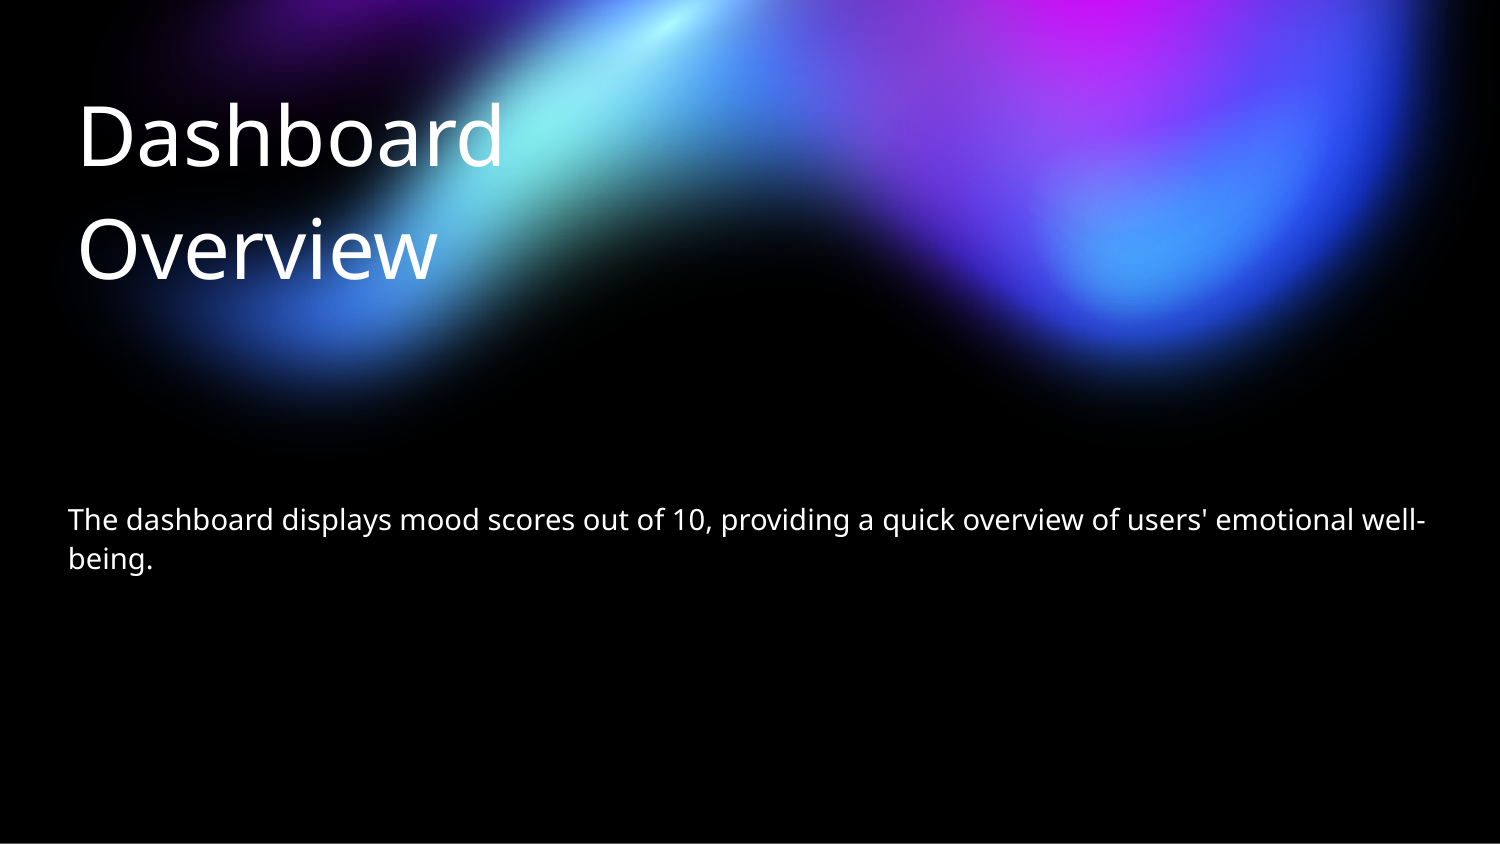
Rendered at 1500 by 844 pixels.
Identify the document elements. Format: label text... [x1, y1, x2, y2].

title Dashboard Overview [60, 60, 689, 320]
picture [0, 0, 1500, 844]
subtitle The dashboard displays mood scores out of 10, providing a quick overview of users' emotional well-being. [52, 370, 1447, 668]
